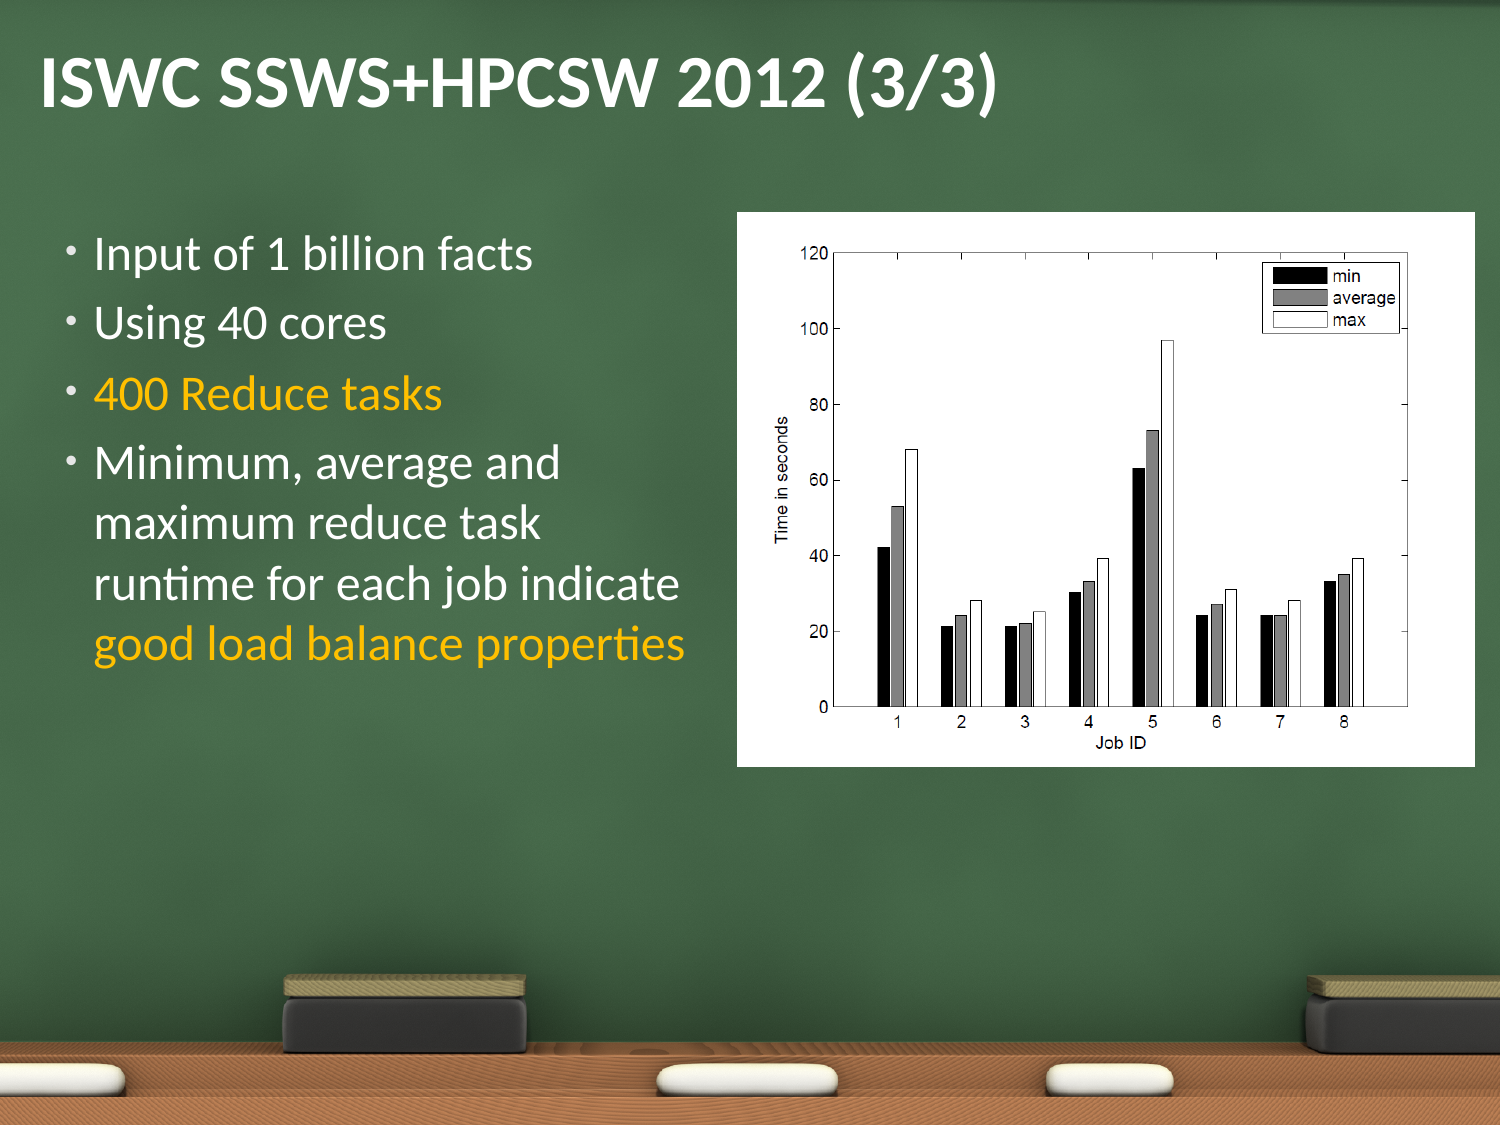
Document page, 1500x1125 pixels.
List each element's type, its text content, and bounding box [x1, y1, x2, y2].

title ISWC SSWS+HPCSW 2012 (3/3) [24, 24, 1375, 130]
list Input of 1 billion facts Using 40 cores 400 Reduce tasks Minimum, average and maximum reduce task runtime for each job indicate good load balance properties [50, 212, 713, 955]
picture [0, 0, 1500, 1125]
